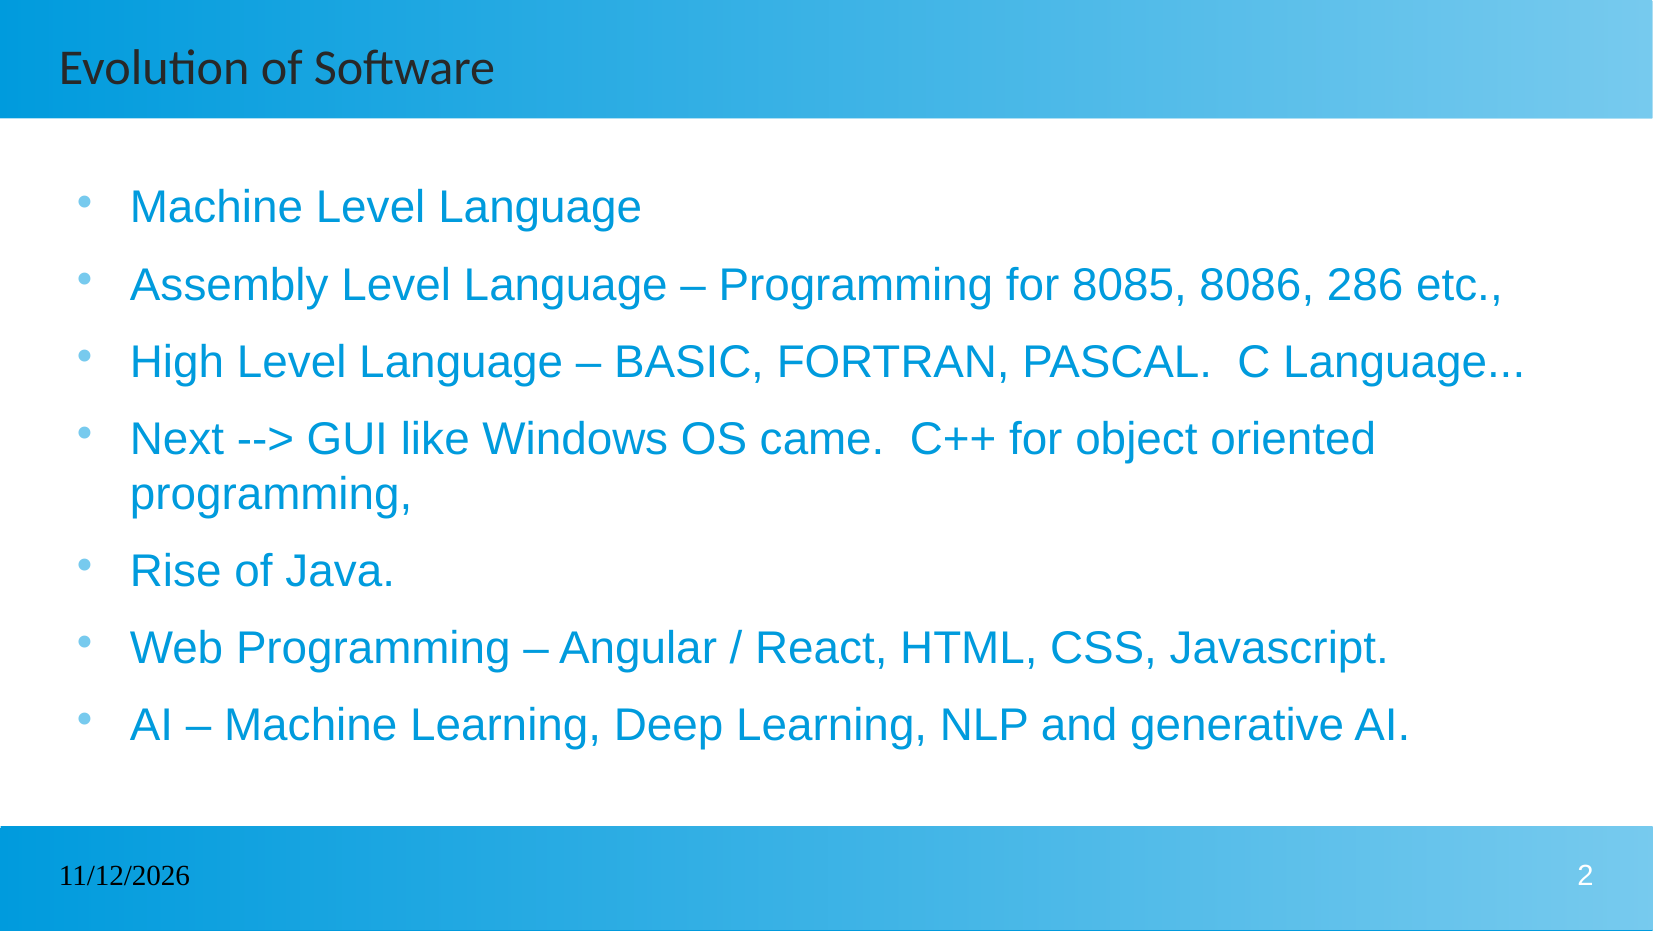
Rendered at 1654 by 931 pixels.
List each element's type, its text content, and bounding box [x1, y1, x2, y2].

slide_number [59, 856, 443, 915]
list Machine Level Language Assembly Level Language – Programming for 8085, 8086, 286 etc., High Level Language – BASIC, FORTRAN, PASCAL. C Language... Next --> GUI like Windows OS came. C++ for object oriented programming, Rise of Java. Web Programming – Angular / React, HTML, CSS, Javascript. AI – Machine Learning, Deep Learning, NLP and generative AI. [59, 177, 1594, 767]
slide_number 2 [1210, 856, 1594, 915]
title Evolution of Software [59, 29, 1594, 108]
